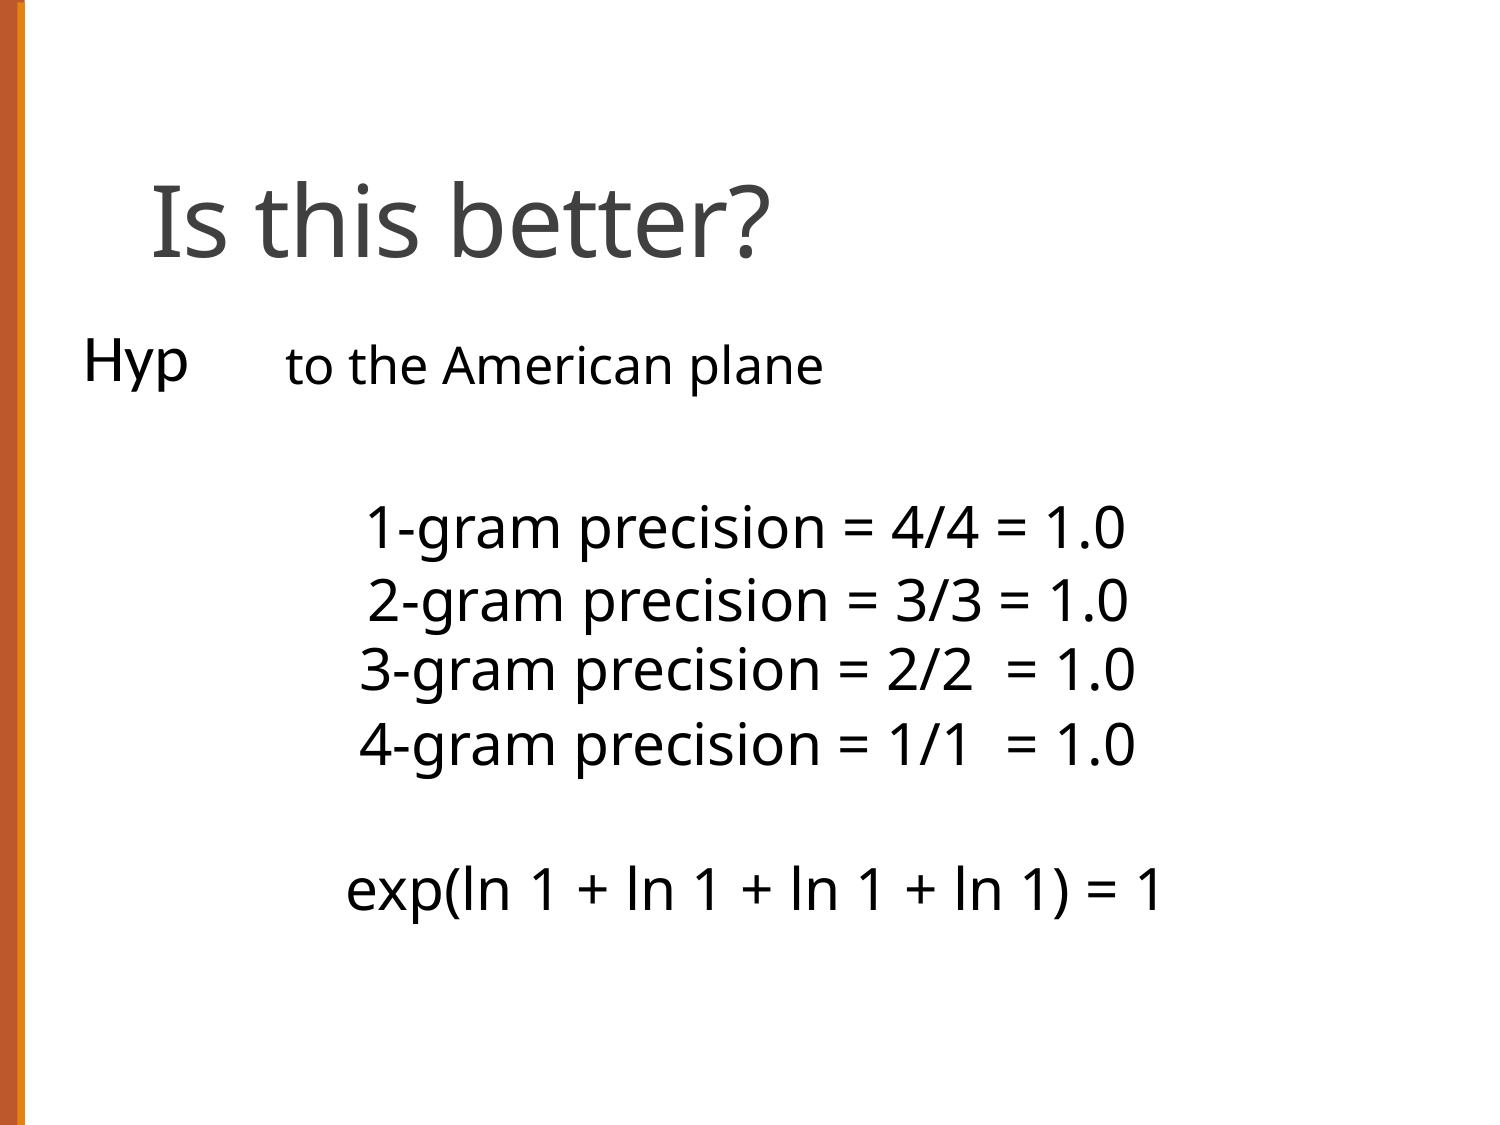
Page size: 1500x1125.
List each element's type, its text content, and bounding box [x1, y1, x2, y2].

text_box 1-gram precision = 4/4 = 1.0 [358, 484, 1149, 566]
text_box exp(ln 1 + ln 1 + ln 1 + ln 1) = 1 [340, 846, 1175, 928]
text_box 2-gram precision = 3/3 = 1.0 [362, 557, 1152, 639]
text_box 4-gram precision = 1/1 = 1.0 [353, 709, 1144, 784]
text_box 3-gram precision = 2/2 = 1.0 [353, 626, 1144, 709]
table_header Hyp [79, 276, 284, 454]
title Is this better? [135, 47, 1373, 285]
table_header to the American plane [284, 276, 1429, 454]
